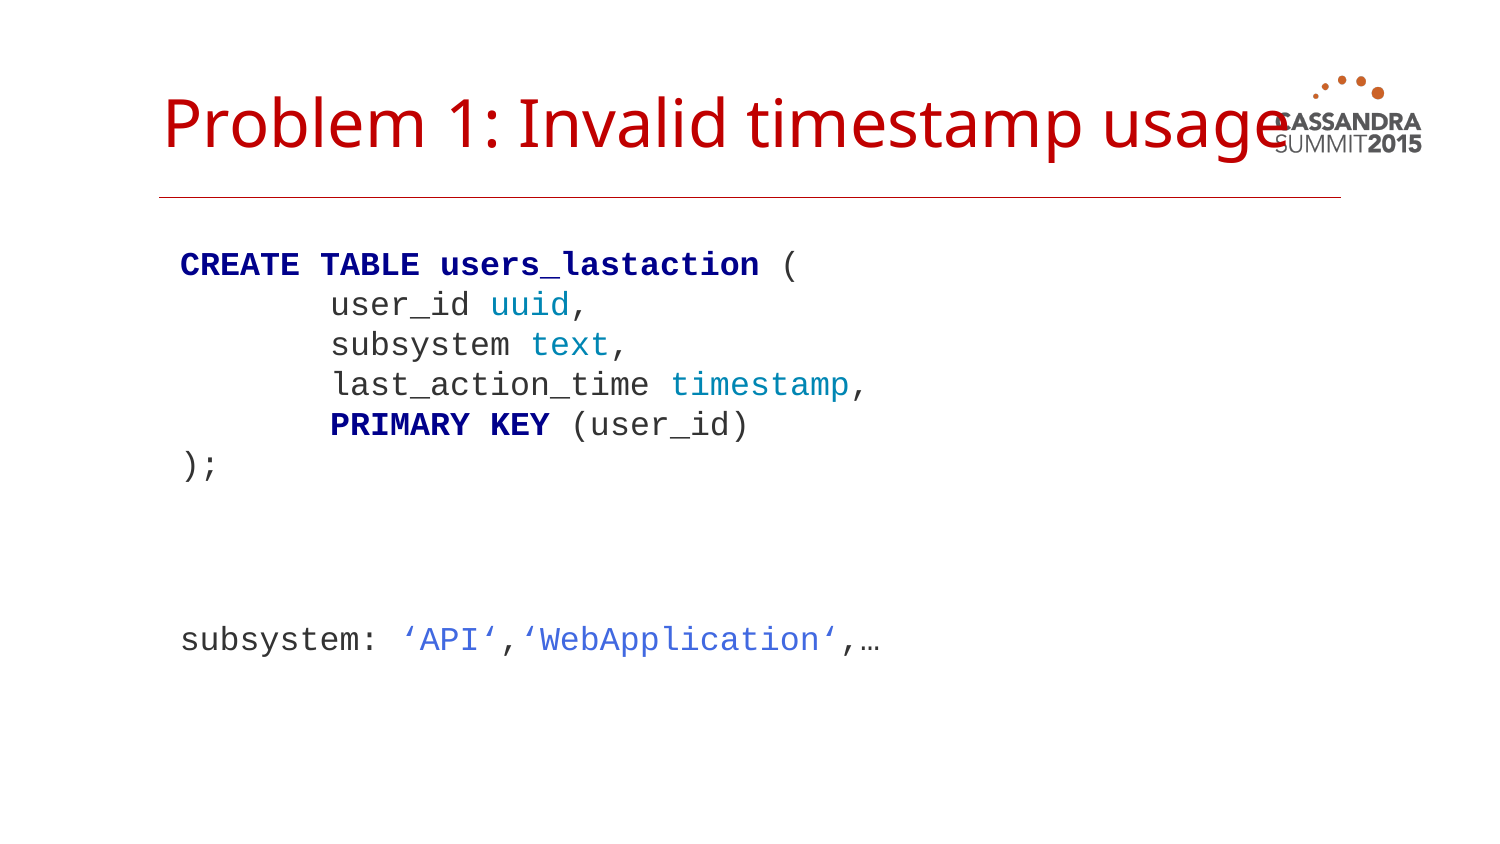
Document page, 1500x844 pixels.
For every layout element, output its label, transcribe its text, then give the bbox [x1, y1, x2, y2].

text_box subsystem: ‘API‘,‘WebApplication‘,… [165, 609, 1500, 664]
title Problem 1: Invalid timestamp usage [147, 43, 1329, 199]
picture [1329, 72, 1424, 155]
text_box CREATE TABLE users_lastaction ( user_id uuid, subsystem text, last_action_time timestamp, PRIMARY KEY (user_id) ); [165, 232, 1040, 492]
